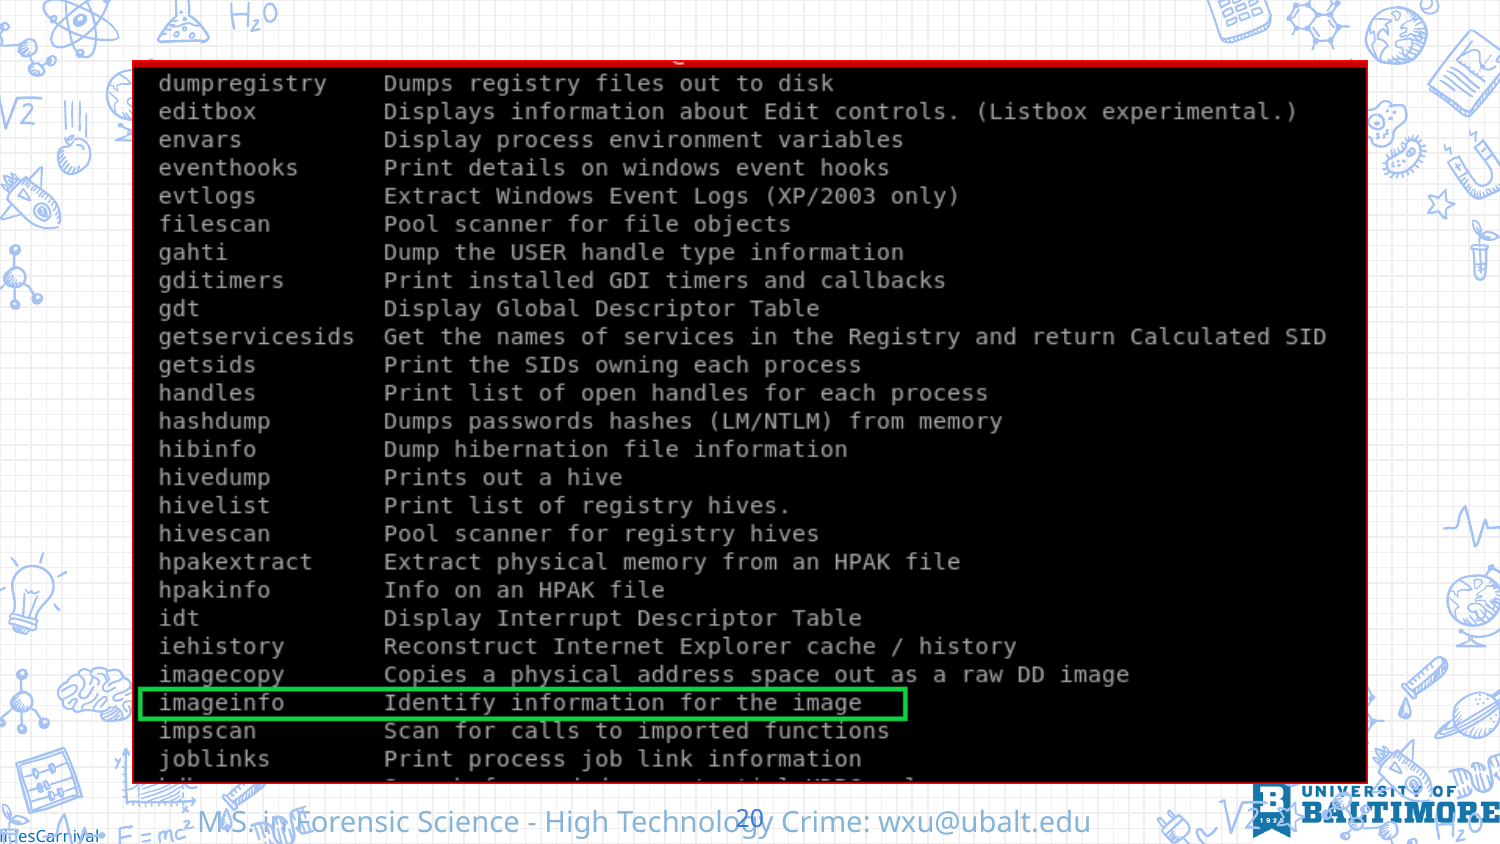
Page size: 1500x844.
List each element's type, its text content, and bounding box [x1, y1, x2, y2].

picture [1479, 779, 1483, 790]
picture [1381, 771, 1421, 792]
picture [1405, 773, 1430, 800]
slide_number 20 [705, 796, 795, 844]
picture [1375, 780, 1390, 791]
picture [1354, 819, 1361, 827]
picture [1408, 786, 1417, 792]
picture [1481, 771, 1489, 788]
picture [132, 59, 1500, 844]
picture [1388, 823, 1396, 835]
picture [1471, 771, 1479, 786]
picture [1342, 796, 1349, 806]
